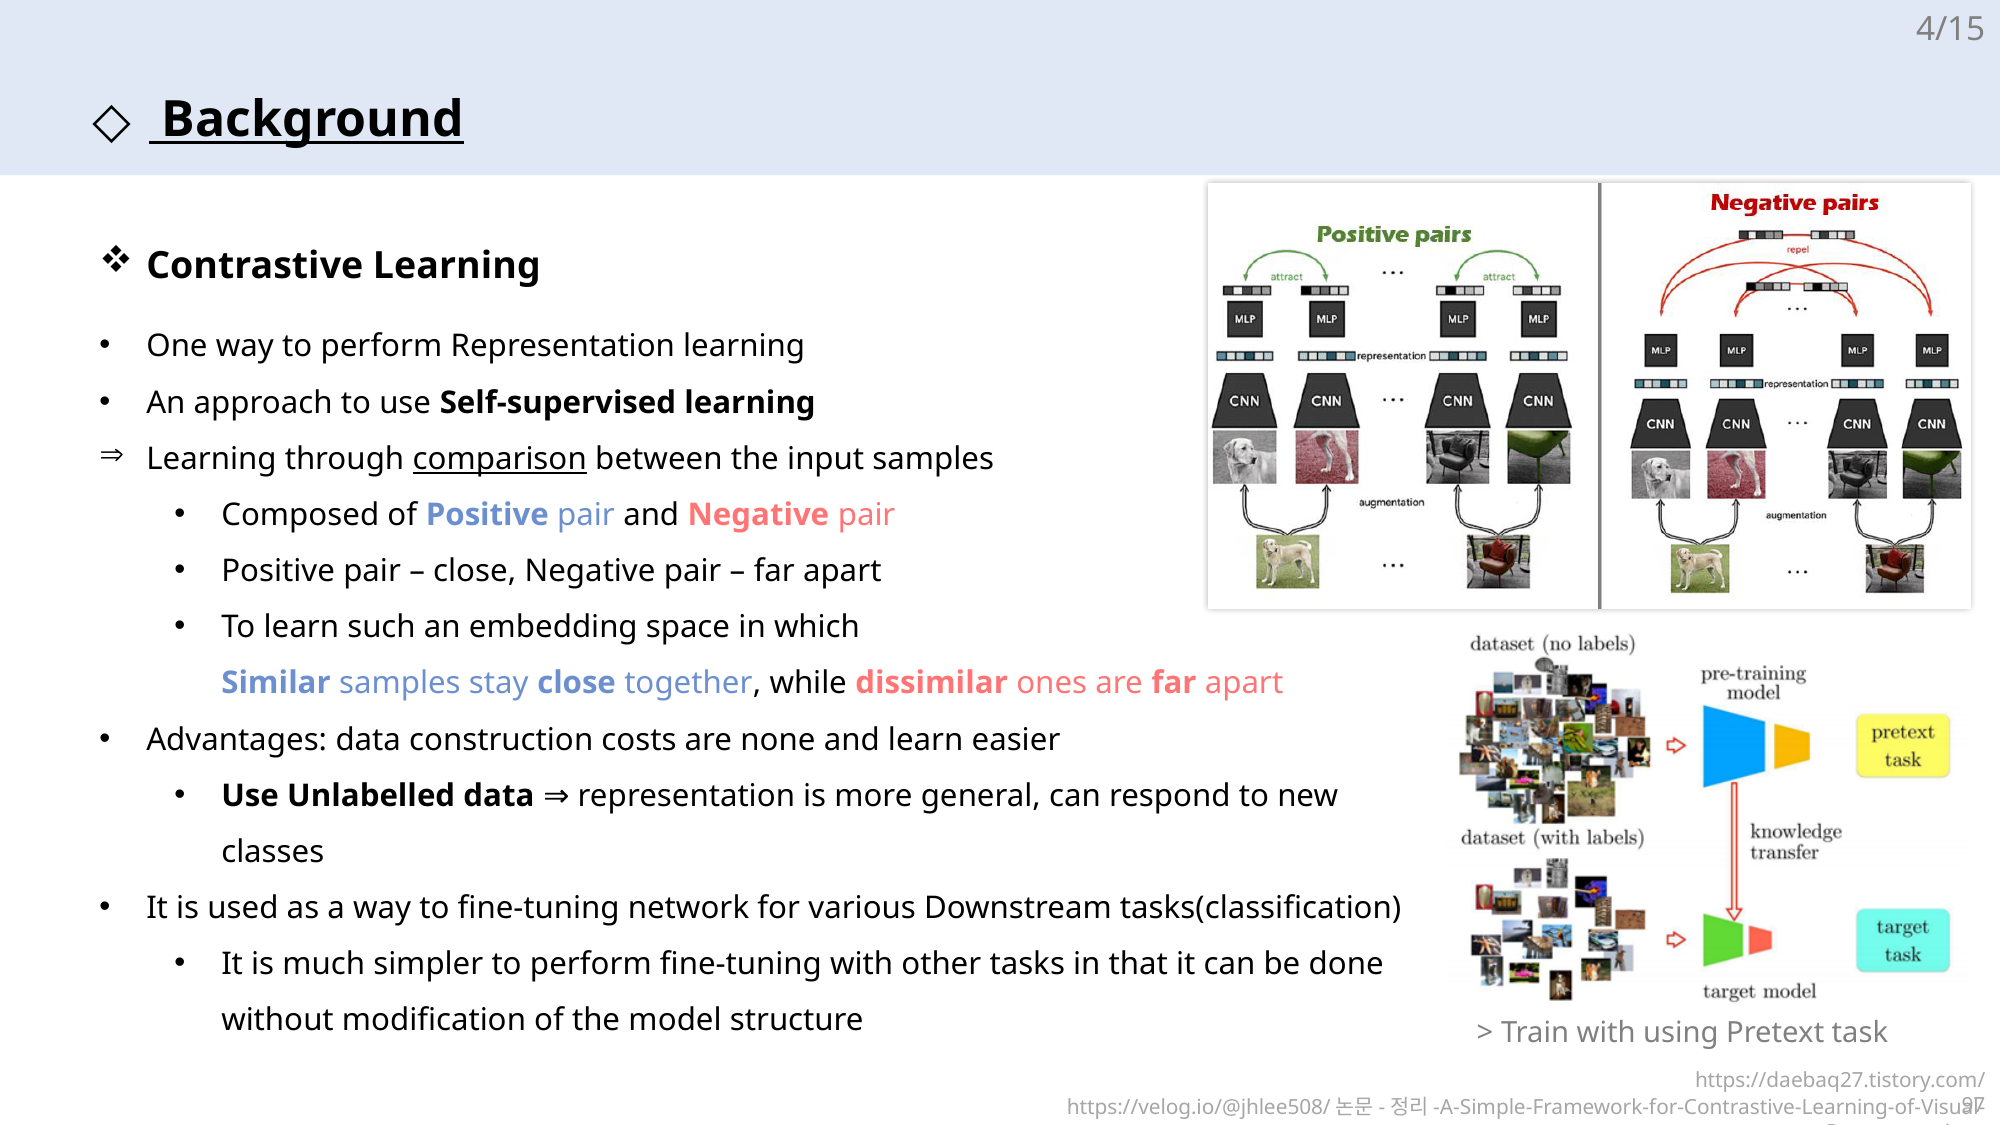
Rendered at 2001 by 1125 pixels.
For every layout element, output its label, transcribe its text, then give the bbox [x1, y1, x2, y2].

text_box Contrastive Learning [84, 211, 645, 294]
text_box https://daebaq27.tistory.com/97 [1662, 1058, 2000, 1086]
title Background [77, 65, 638, 176]
text_box > Train with using Pretext task [1461, 1018, 1951, 1056]
text_box https://velog.io/@jhlee508/논문-정리-A-Simple-Framework-for-Contrastive-Learning-of-Visual-Representations [895, 1086, 2000, 1125]
text_box One way to perform Representation learning An approach to use Self-supervised learning Learning through comparison between the input samples Composed of Positive pair and Negative pair Positive pair – close, Negative pair – far apart To learn such an embedding space in which Similar samples stay close together, while dissimilar ones are far apart Advantages: data construction costs are none and learn easier Use Unlabelled data ⇒ representation is more general, can respond to new classes It is used as a way to fine-tuning network for various Downstream tasks(classification) It is much simpler to perform fine-tuning with other tasks in that it can be done without modification of the model structure [84, 299, 1442, 1045]
picture [1441, 615, 1971, 1018]
picture [1208, 183, 1971, 609]
